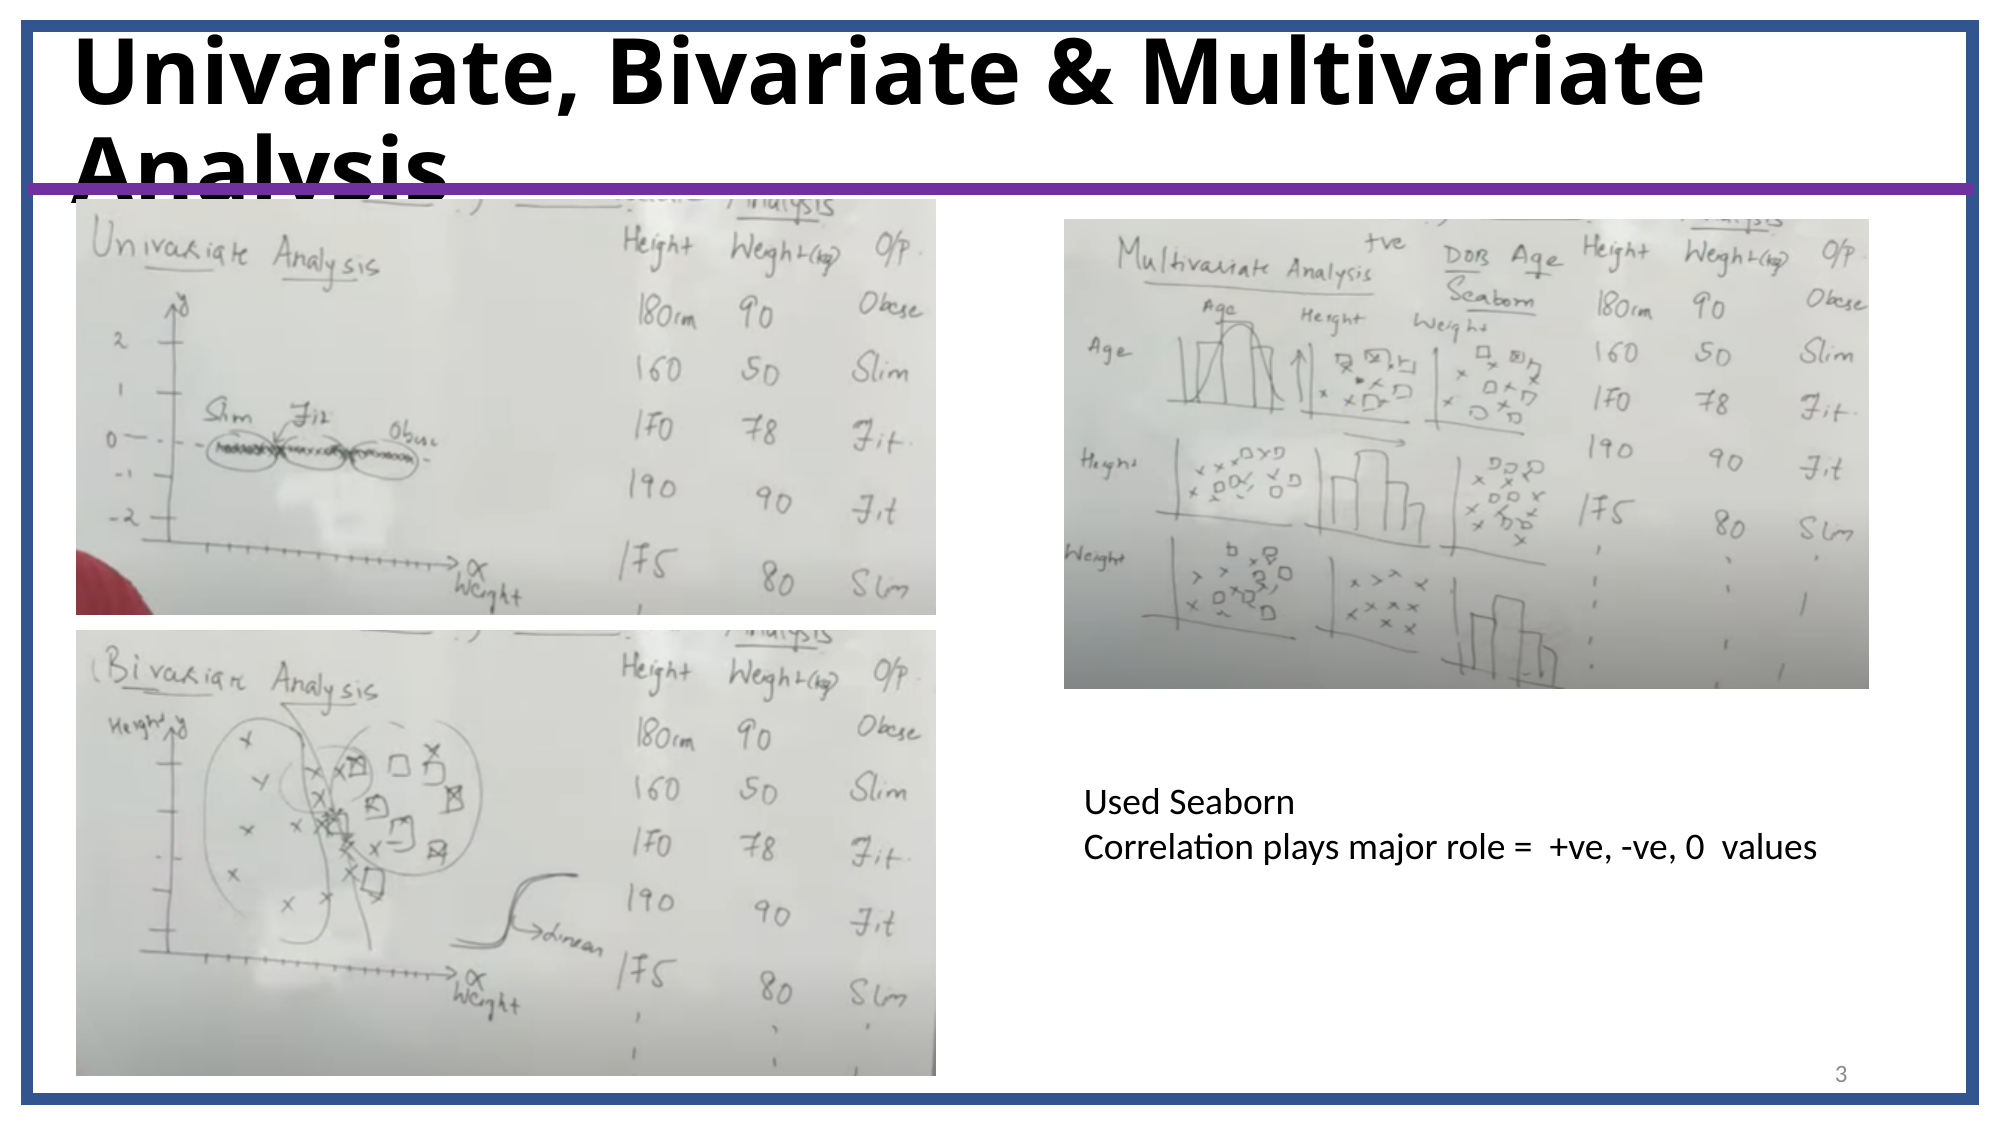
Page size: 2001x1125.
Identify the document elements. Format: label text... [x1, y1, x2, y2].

picture [76, 630, 936, 1077]
title Univariate, Bivariate & Multivariate Analysis [56, 15, 1782, 25]
picture [76, 199, 936, 615]
slide_number 3 [1412, 1042, 1863, 1103]
text_box [26, 25, 1974, 1100]
text_box Used Seaborn Correlation plays major role = +ve, -ve, 0 values [1069, 769, 1842, 875]
picture [1064, 219, 1869, 689]
